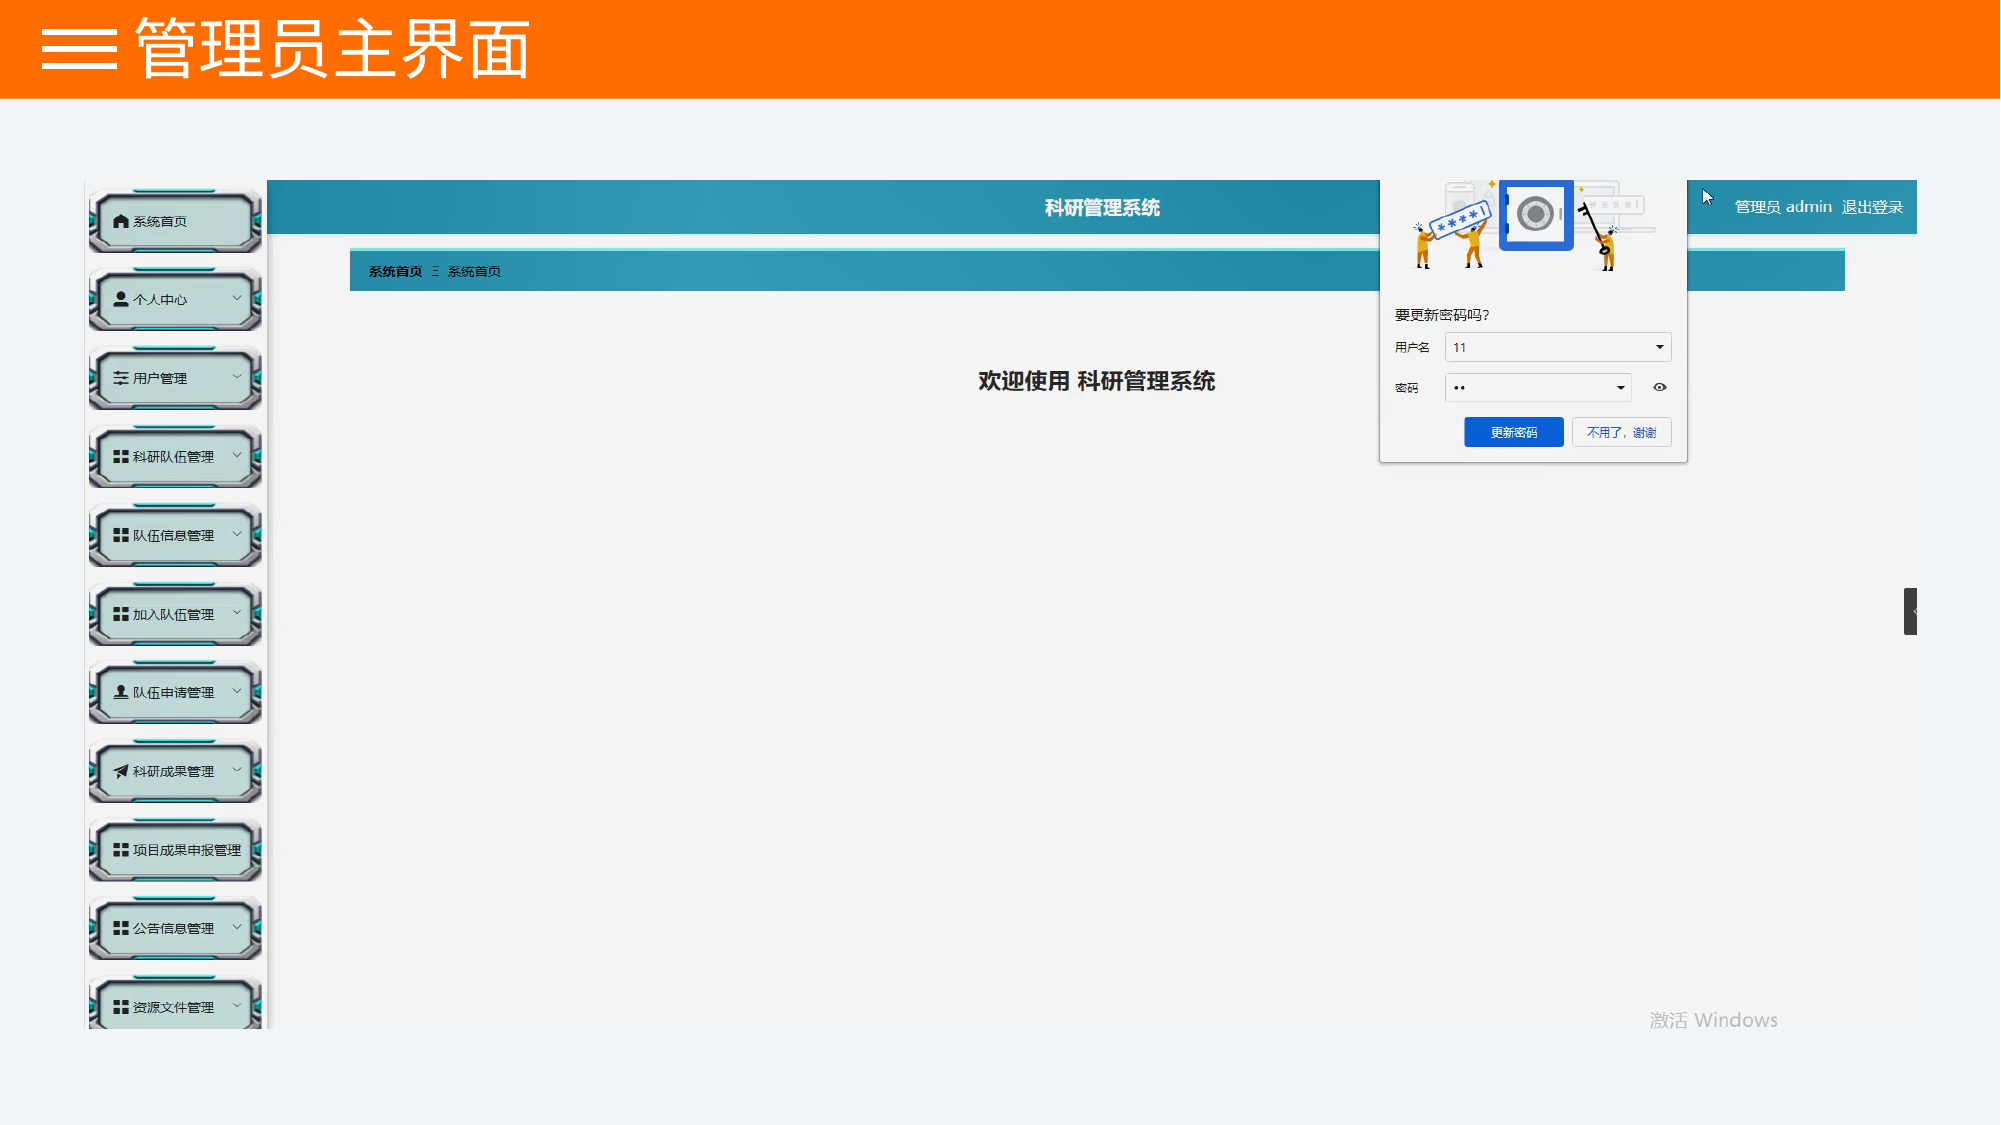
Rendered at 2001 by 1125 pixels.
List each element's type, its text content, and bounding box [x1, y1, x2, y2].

text_box 管理员主界面 [117, 0, 813, 95]
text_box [42, 32, 118, 67]
text_box [0, 0, 2000, 100]
picture [84, 180, 1917, 1029]
